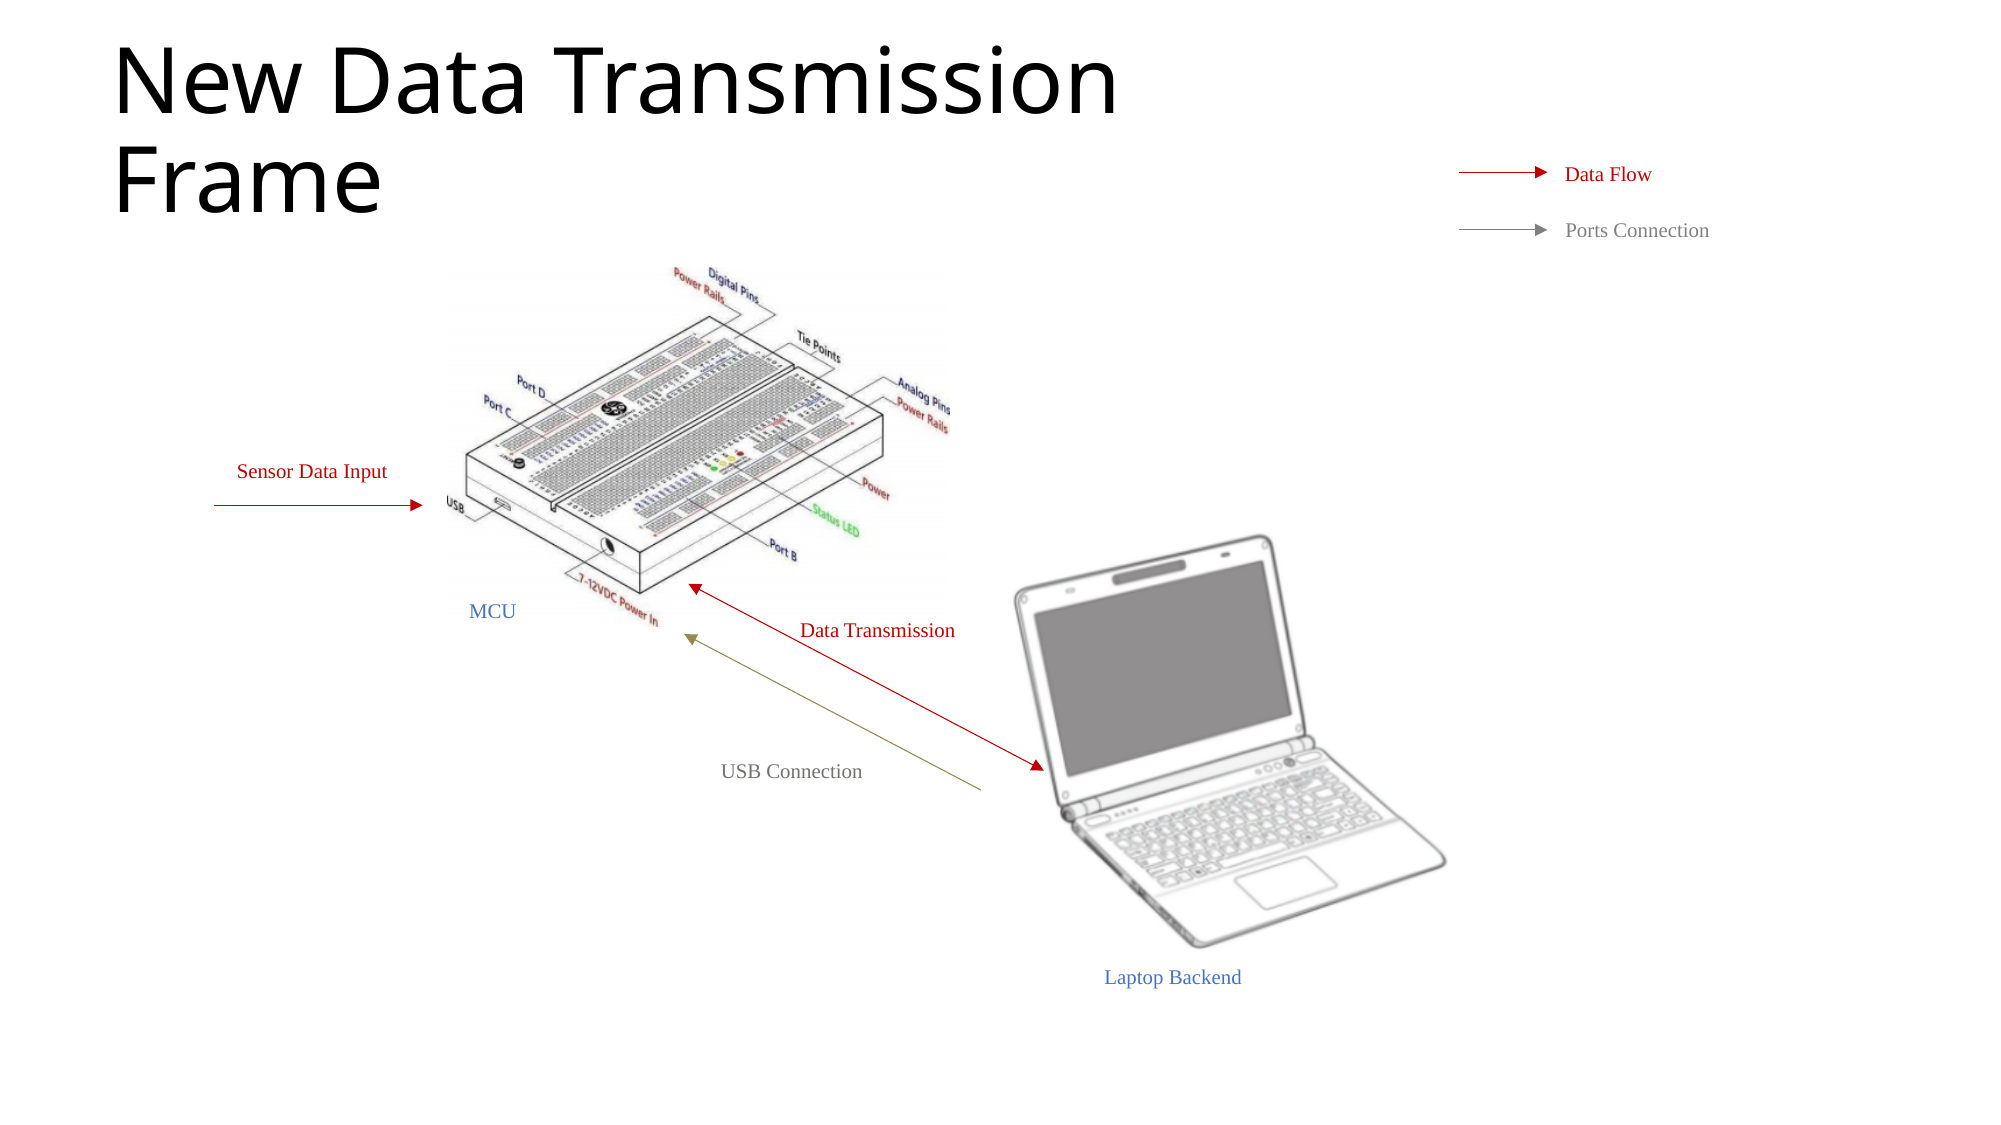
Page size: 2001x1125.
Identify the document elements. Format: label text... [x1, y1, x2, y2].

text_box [1459, 152, 1733, 250]
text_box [213, 267, 1549, 1041]
title New Data Transmission Frame [97, 26, 1318, 244]
